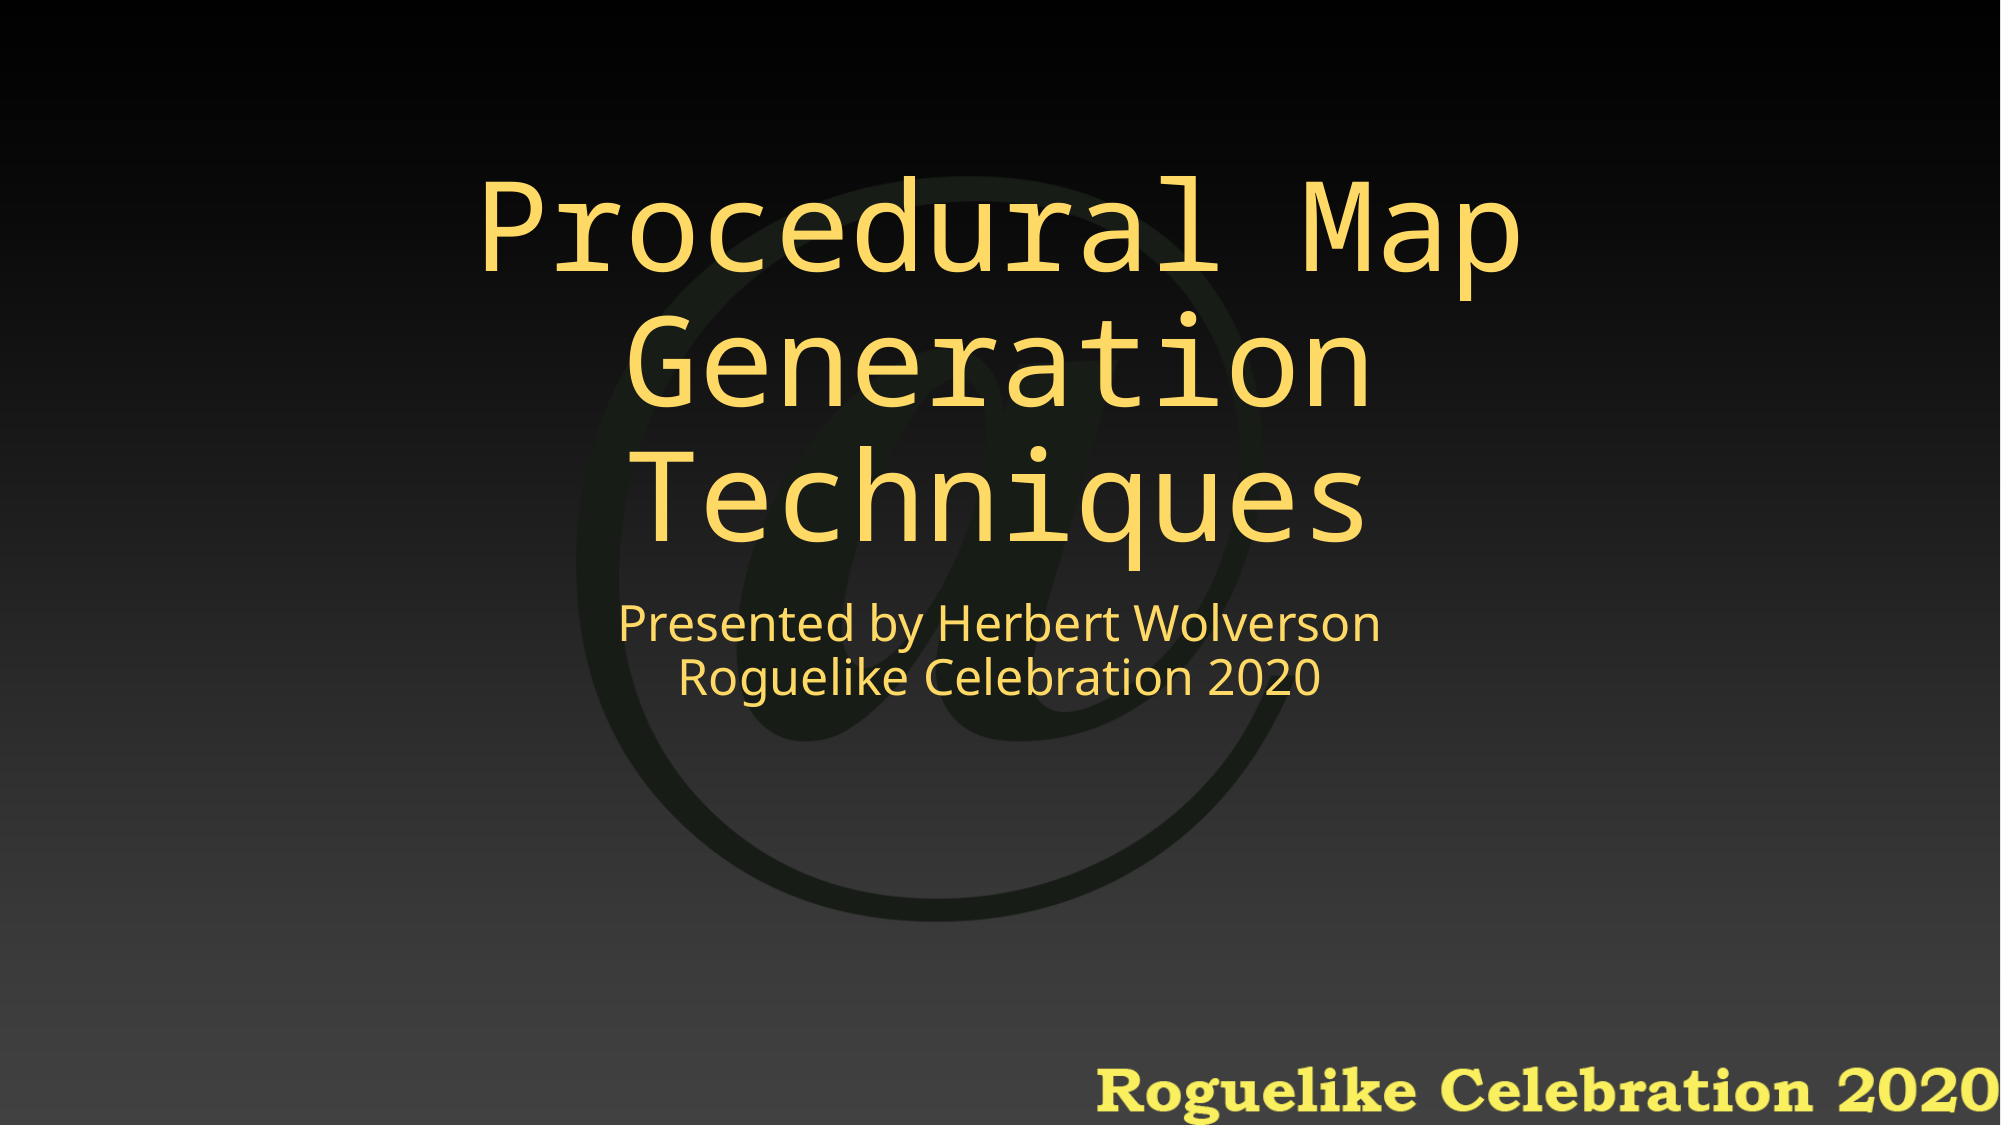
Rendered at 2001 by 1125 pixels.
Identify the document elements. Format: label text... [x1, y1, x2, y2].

title Procedural Map Generation Techniques [249, 184, 1750, 576]
picture [0, 0, 2001, 1125]
subtitle Presented by Herbert Wolverson Roguelike Celebration 2020 [249, 590, 1750, 863]
